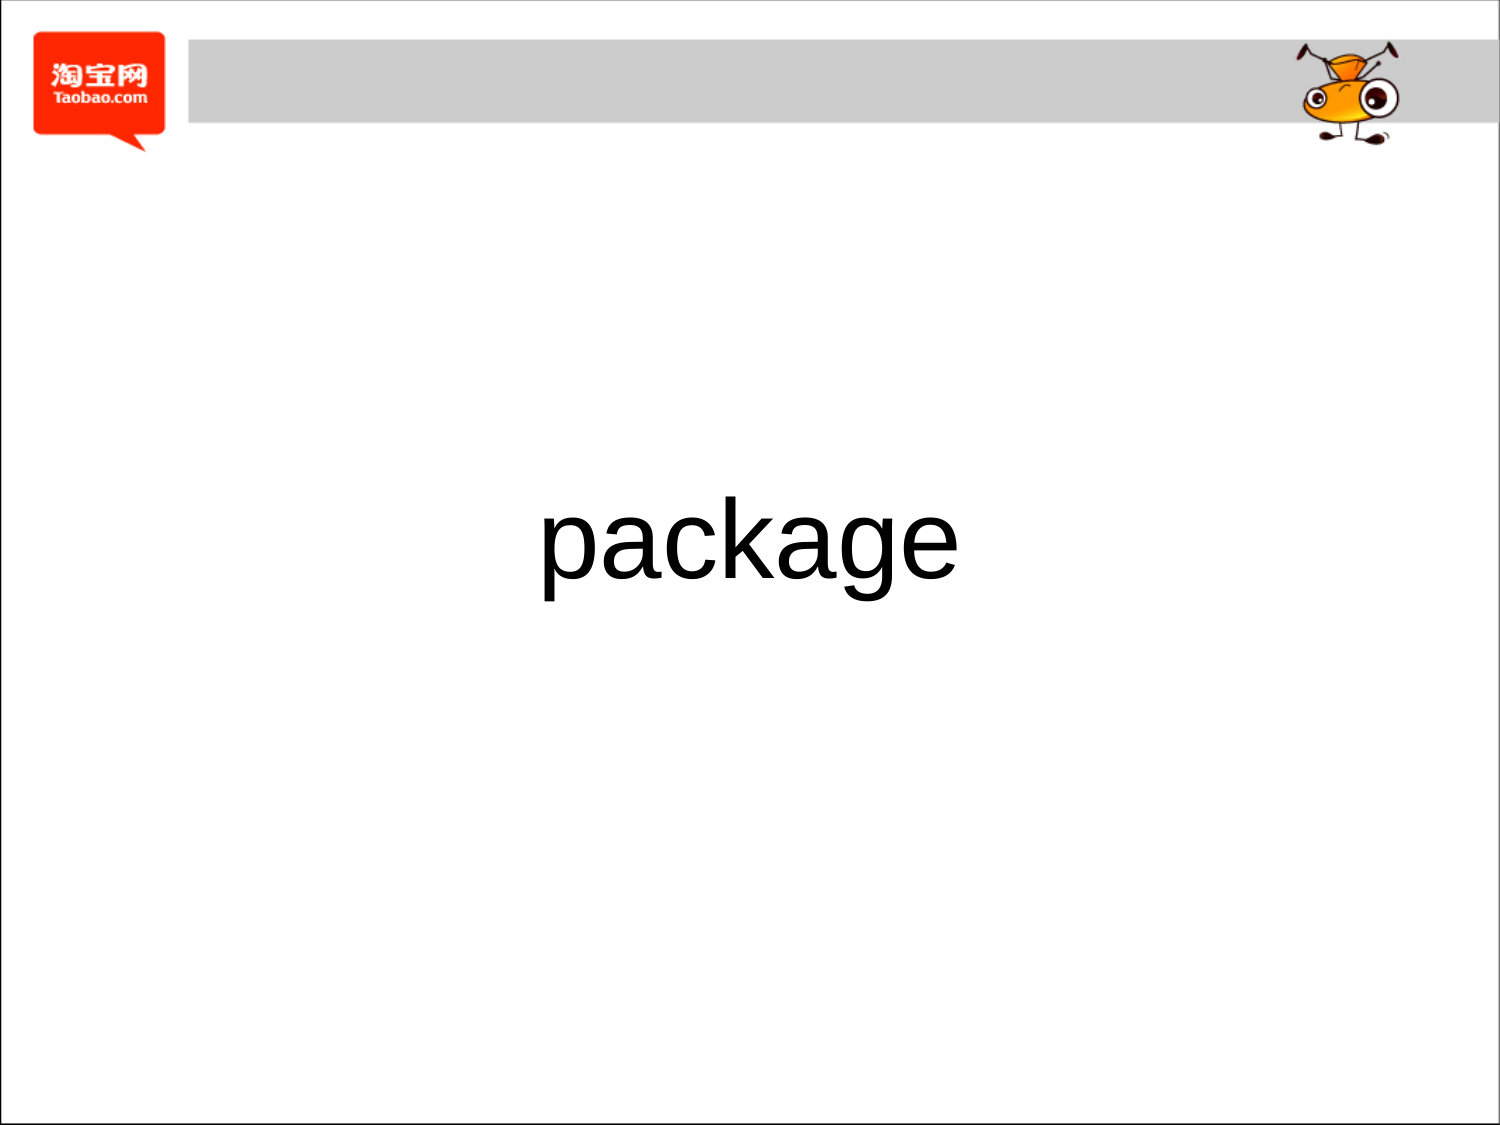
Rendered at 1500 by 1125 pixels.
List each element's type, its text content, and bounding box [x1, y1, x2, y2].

list package [74, 262, 1426, 1006]
picture [0, 0, 1500, 1125]
